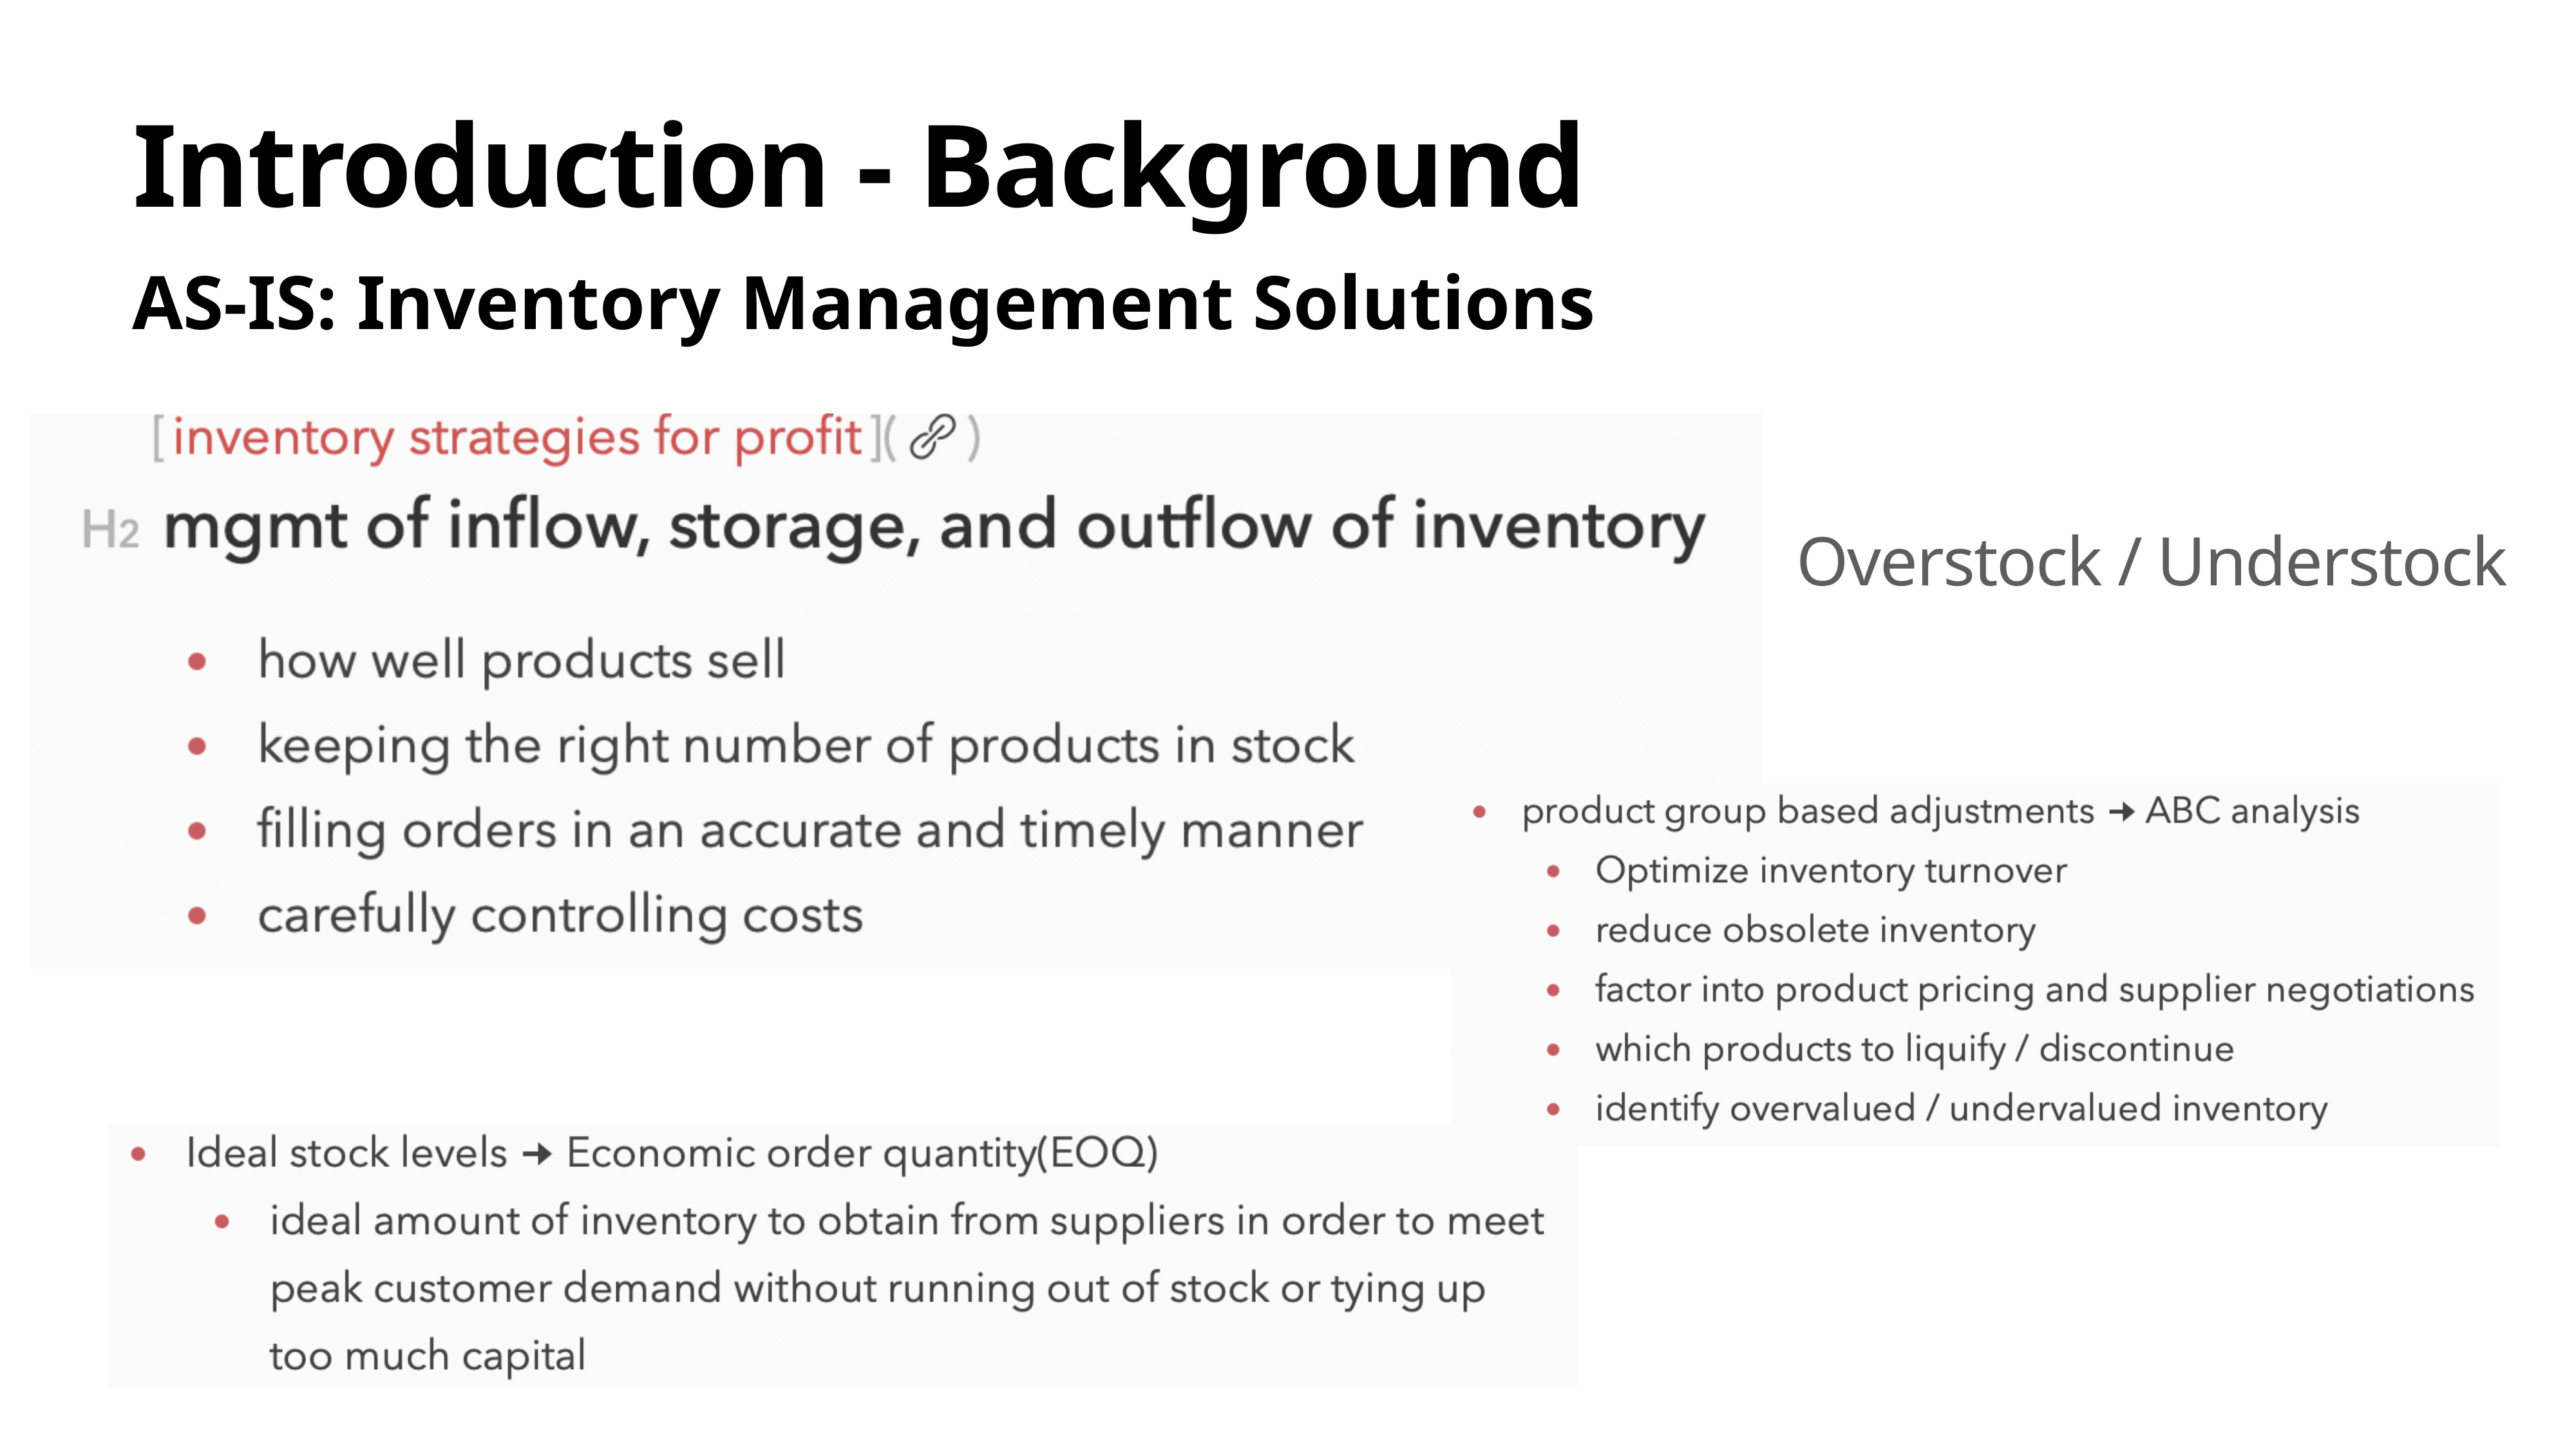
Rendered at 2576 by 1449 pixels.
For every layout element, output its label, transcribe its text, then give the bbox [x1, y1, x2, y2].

picture [31, 413, 2500, 1387]
text_box Overstock / Understock [1763, 452, 2576, 681]
title Introduction - Background [127, 113, 2449, 250]
list AS-IS: Inventory Management Solutions [127, 250, 2449, 350]
